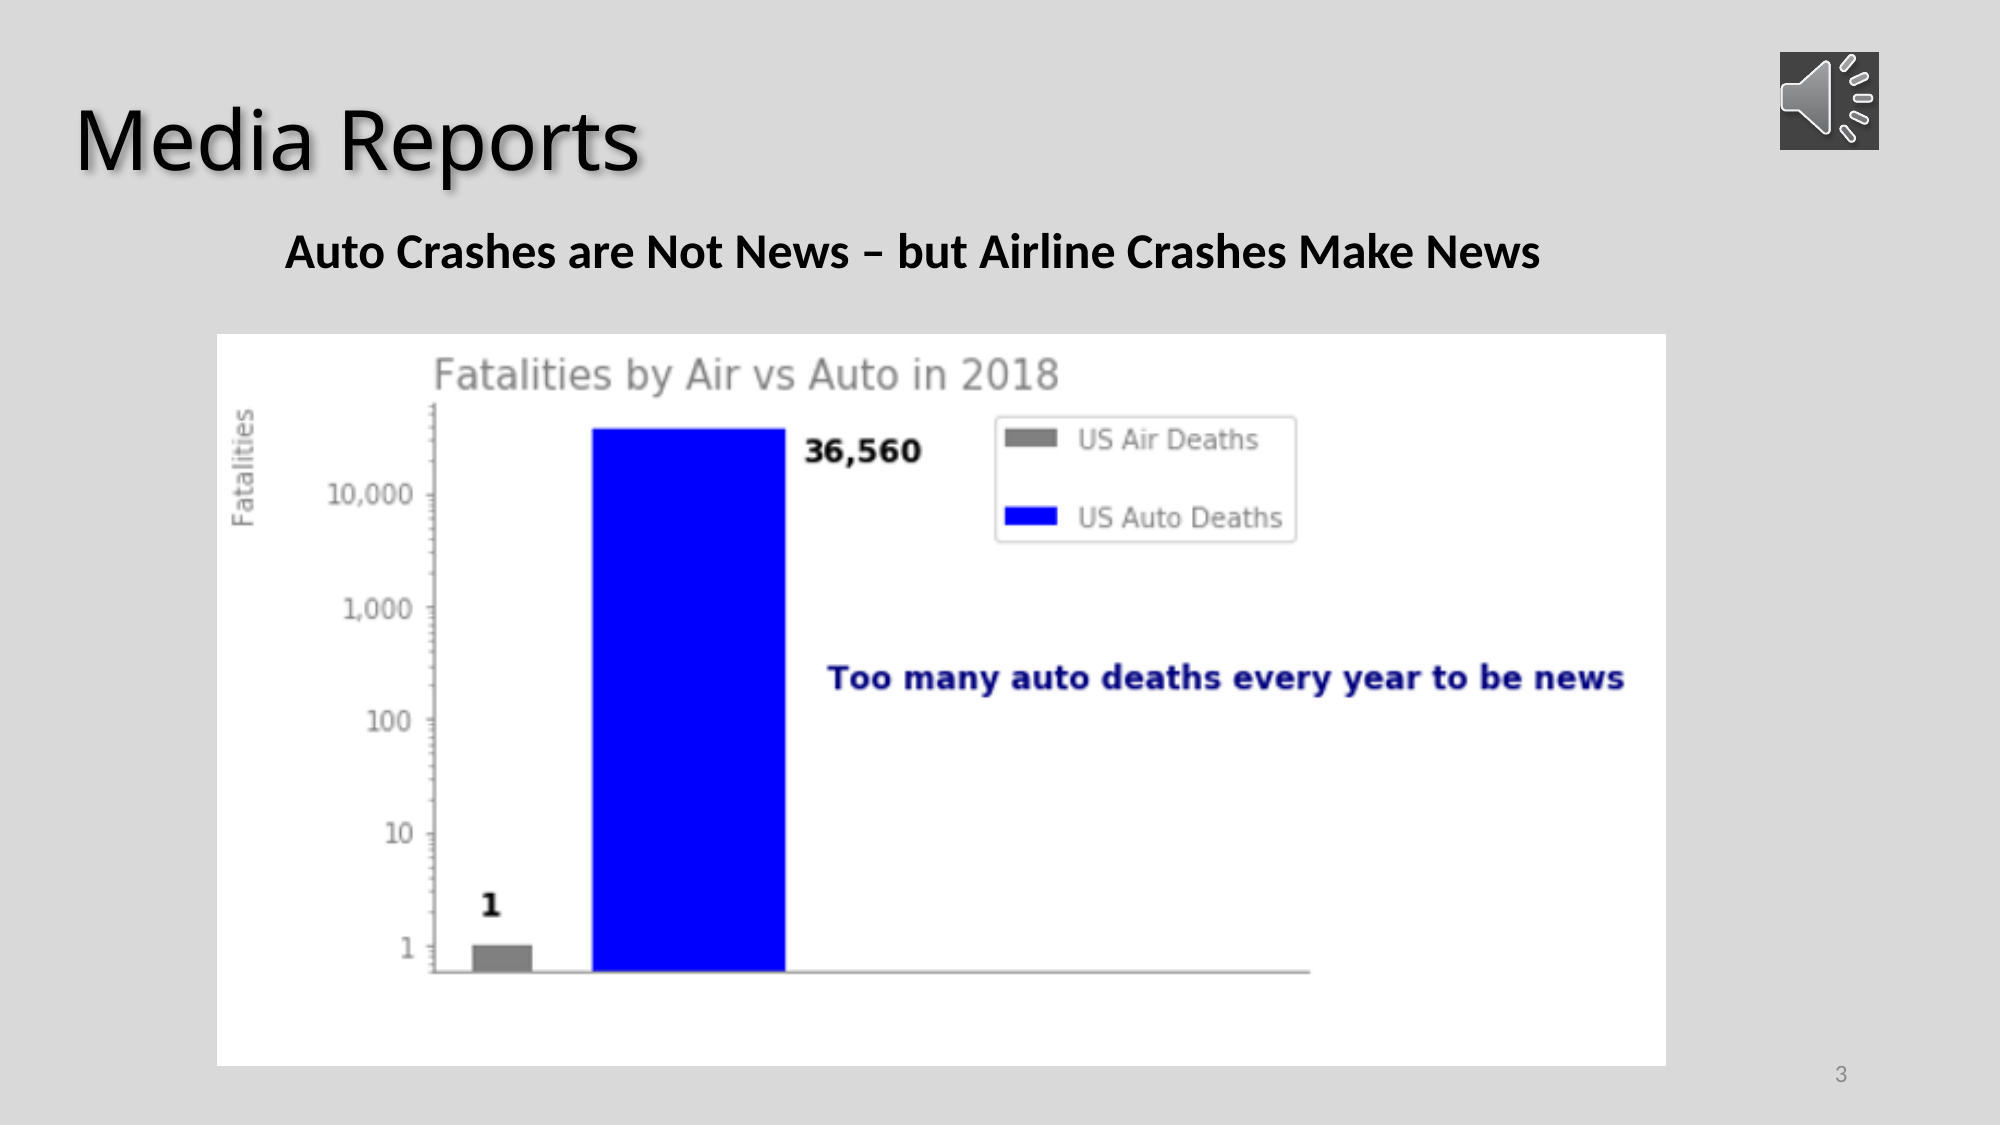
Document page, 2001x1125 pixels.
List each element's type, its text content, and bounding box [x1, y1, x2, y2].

text_box Auto Crashes are Not News – but Airline Crashes Make News [270, 210, 1578, 286]
picture [217, 334, 1666, 1066]
title Media Reports [59, 59, 1028, 196]
slide_number 3 [1412, 1042, 1863, 1103]
picture [1779, 51, 1880, 152]
